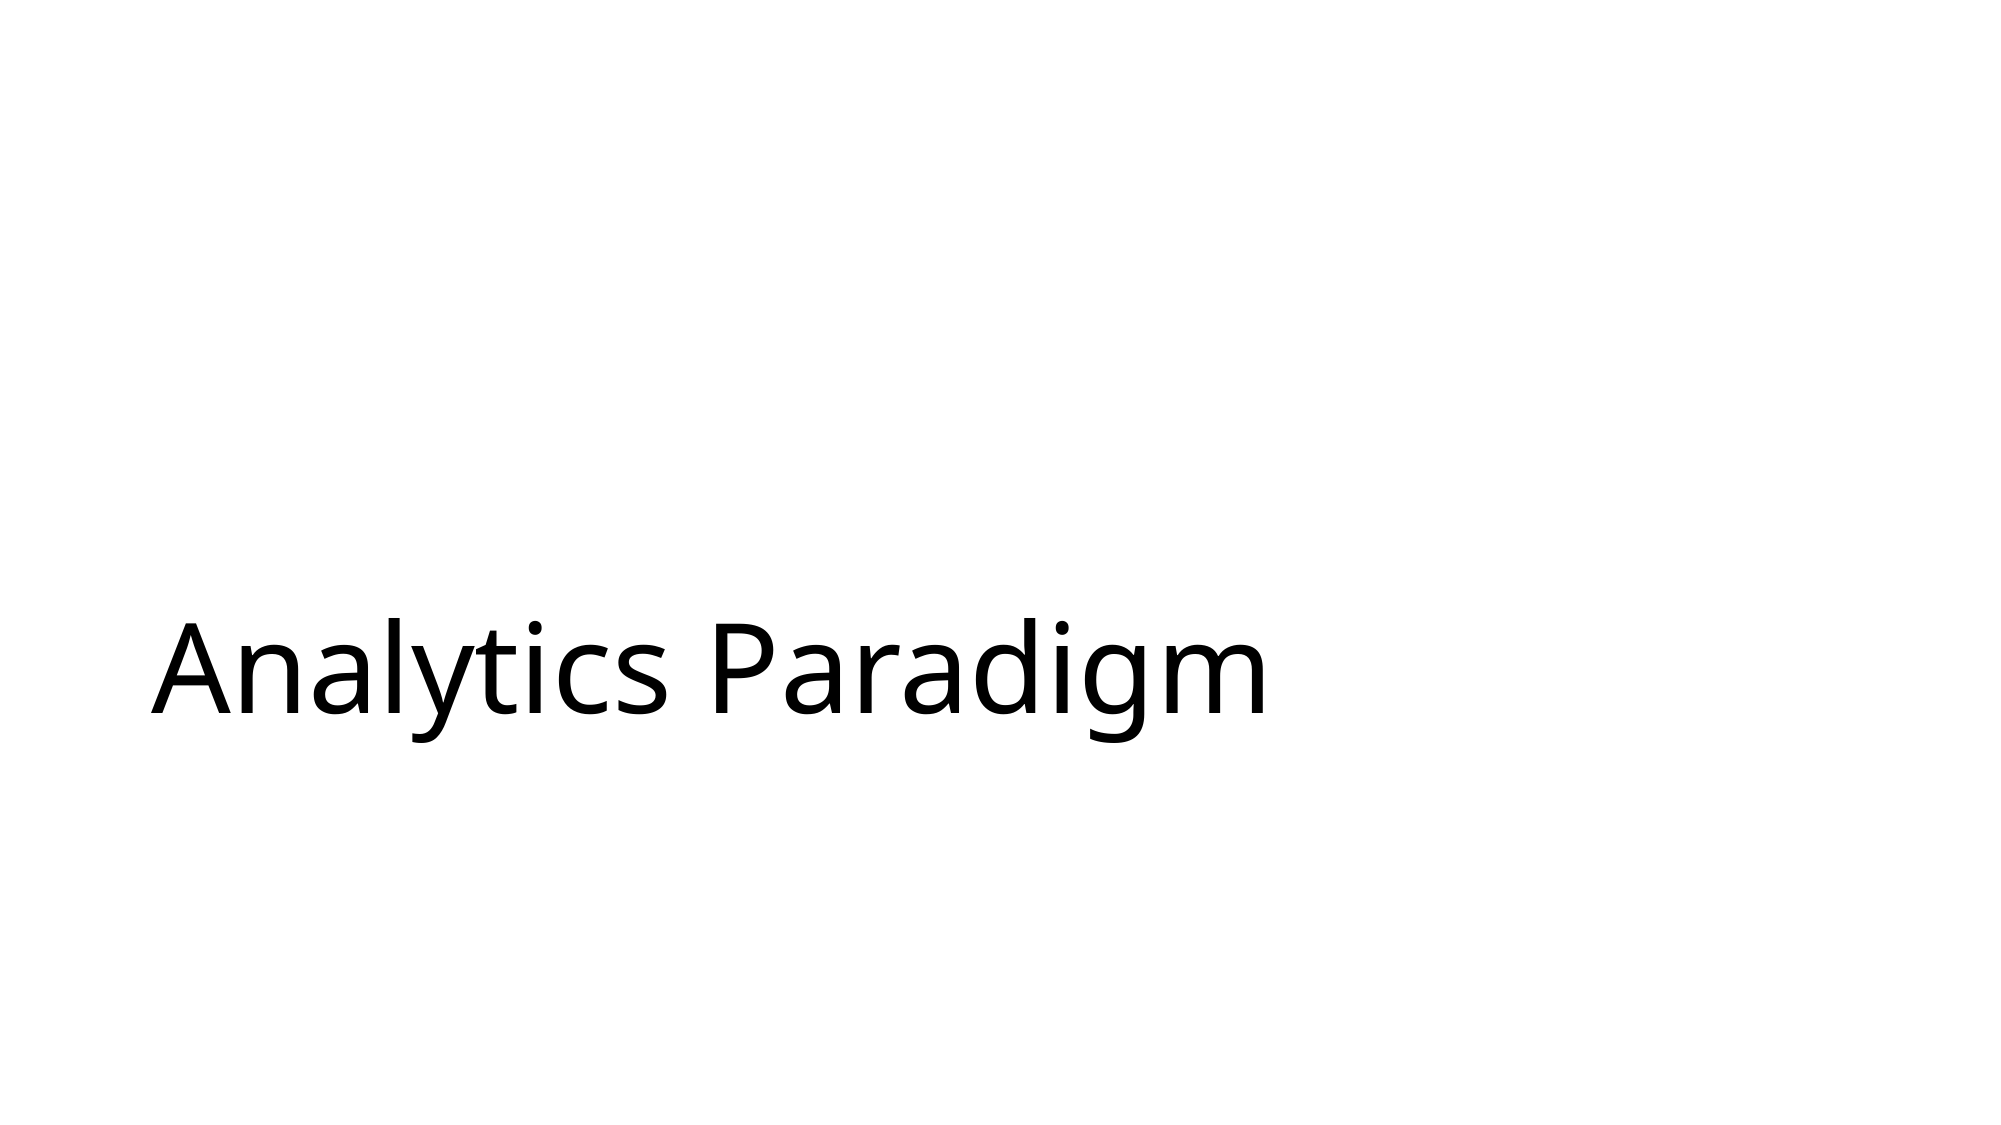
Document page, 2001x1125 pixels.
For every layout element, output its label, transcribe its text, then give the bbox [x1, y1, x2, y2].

title Analytics Paradigm [136, 280, 1862, 749]
